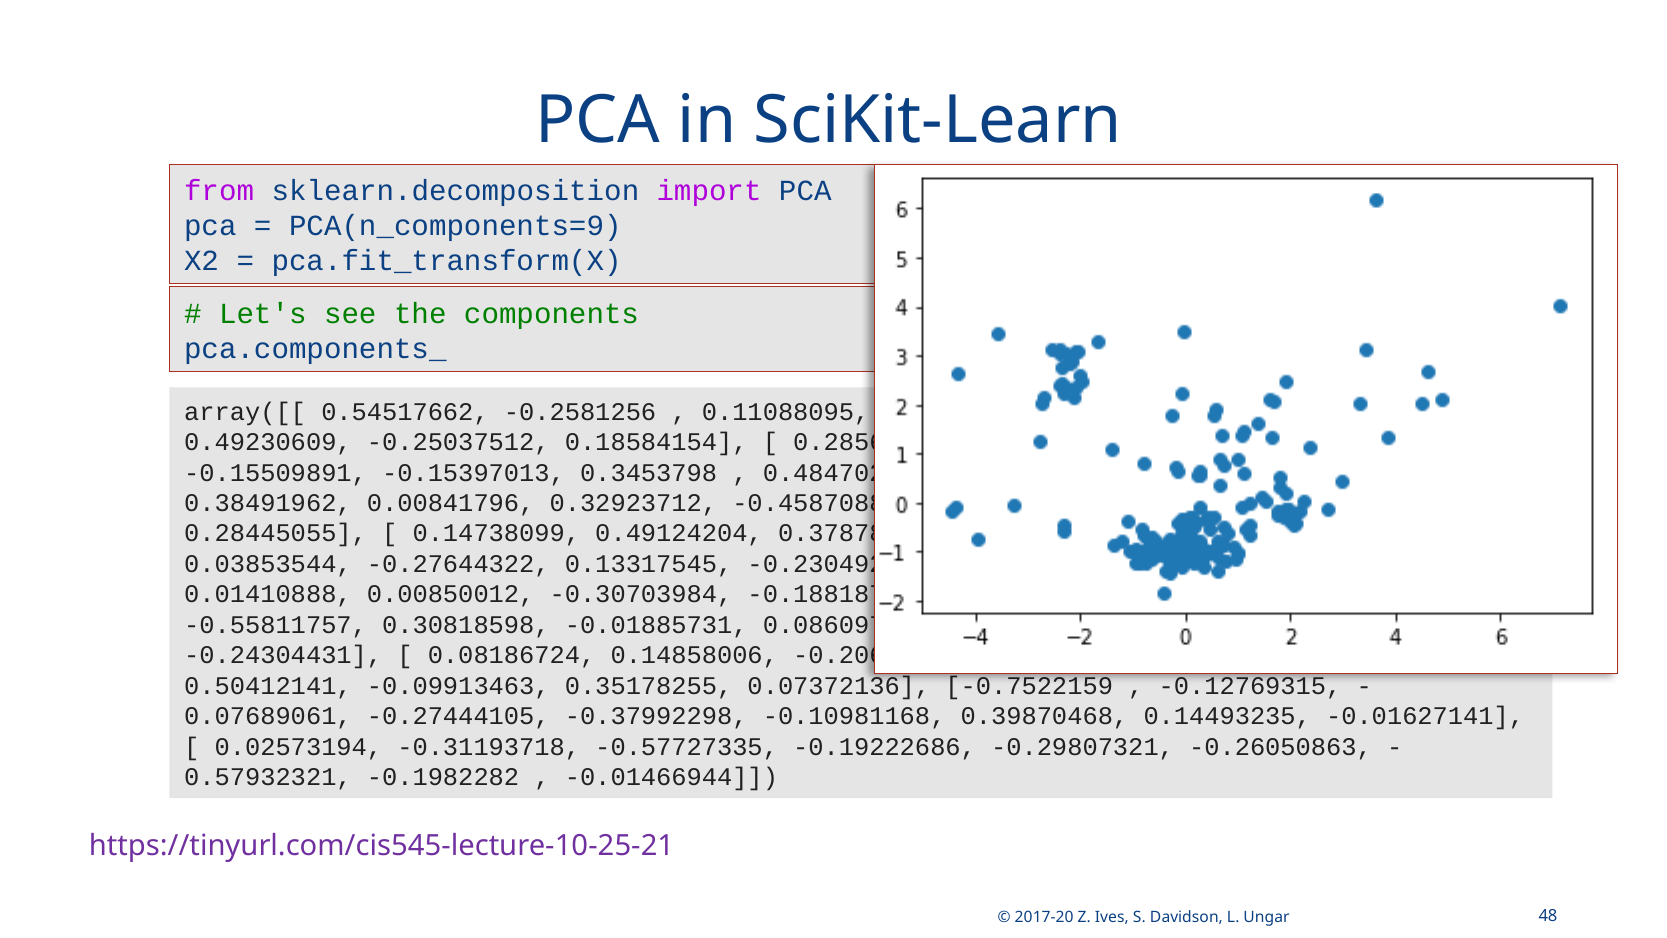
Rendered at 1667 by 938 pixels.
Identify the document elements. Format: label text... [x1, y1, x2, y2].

slide_number 48 [1497, 899, 1573, 934]
text_box # Let's see the components pca.components_ [169, 286, 863, 372]
text_box array([[ 0.54517662, -0.2581256 , 0.11088095, -0.42870863, -0.22883635, -0.21934405, 0.49230609, -0.25037512, 0.18584154], [ 0.28568318, 0.27035007, -0.59355826, 0.29521154, -0.15509891, -0.15397013, 0.3453798 , 0.48470218, -0.06203879], [ 0.08691083, -0.38491962, 0.00841796, 0.32923712, -0.45870884, 0.66257412, -0.00098473, 0.07405473, 0.28445055], [ 0.14738099, 0.49124204, 0.37878577, -0.13750592, -0.65253771, -0.03853544, -0.27644322, 0.13317545, -0.23049202], [-0.0735427 , 0.1536833 , 0.12350912, 0.01410888, 0.00850012, -0.30703984, -0.18818774, 0.25133426, 0.87326405], [ 0.11528772, -0.55811757, 0.30818598, -0.01885731, 0.08609797, -0.24363237, -0.14866937, 0.65721884, -0.24304431], [ 0.08186724, 0.14858006, -0.20604537, -0.69923557, 0.21606658, 0.50412141, -0.09913463, 0.35178255, 0.07372136], [-0.7522159 , -0.12769315, -0.07689061, -0.27444105, -0.37992298, -0.10981168, 0.39870468, 0.14493235, -0.01627141], [ 0.02573194, -0.31193718, -0.57727335, -0.19222686, -0.29807321, -0.26050863, -0.57932321, -0.1982282 , -0.01466944]]) [169, 387, 1553, 799]
title PCA in SciKit-Learn [85, 26, 1573, 205]
picture [874, 163, 1618, 674]
text_box from sklearn.decomposition import PCA pca = PCA(n_components=9) X2 = pca.fit_transform(X) [169, 164, 867, 284]
